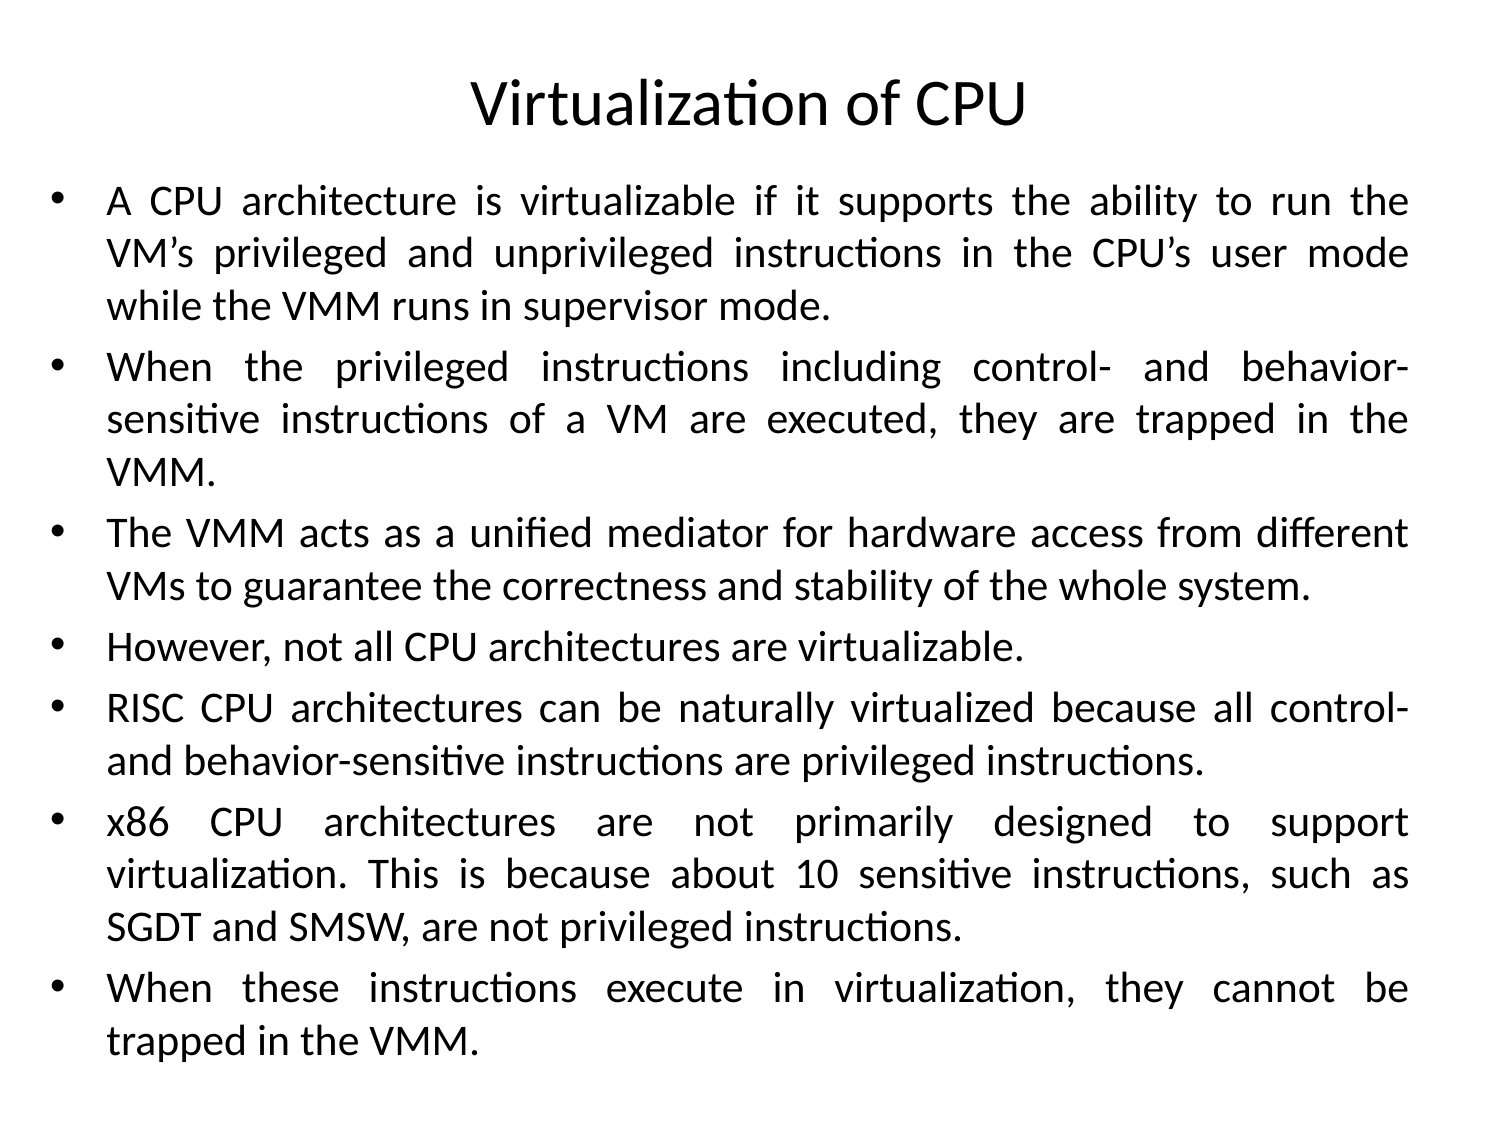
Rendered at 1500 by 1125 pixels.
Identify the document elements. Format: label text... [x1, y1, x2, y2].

title Virtualization of CPU [75, 45, 1425, 153]
list A CPU architecture is virtualizable if it supports the ability to run the VM’s privileged and unprivileged instructions in the CPU’s user mode while the VMM runs in supervisor mode. When the privileged instructions including control- and behavior-sensitive instructions of a VM are executed, they are trapped in the VMM. The VMM acts as a unified mediator for hardware access from different VMs to guarantee the correctness and stability of the whole system. However, not all CPU architectures are virtualizable. RISC CPU architectures can be naturally virtualized because all control- and behavior-sensitive instructions are privileged instructions. x86 CPU architectures are not primarily designed to support virtualization. This is because about 10 sensitive instructions, such as SGDT and SMSW, are not privileged instructions. When these instructions execute in virtualization, they cannot be trapped in the VMM. [35, 164, 1425, 1005]
